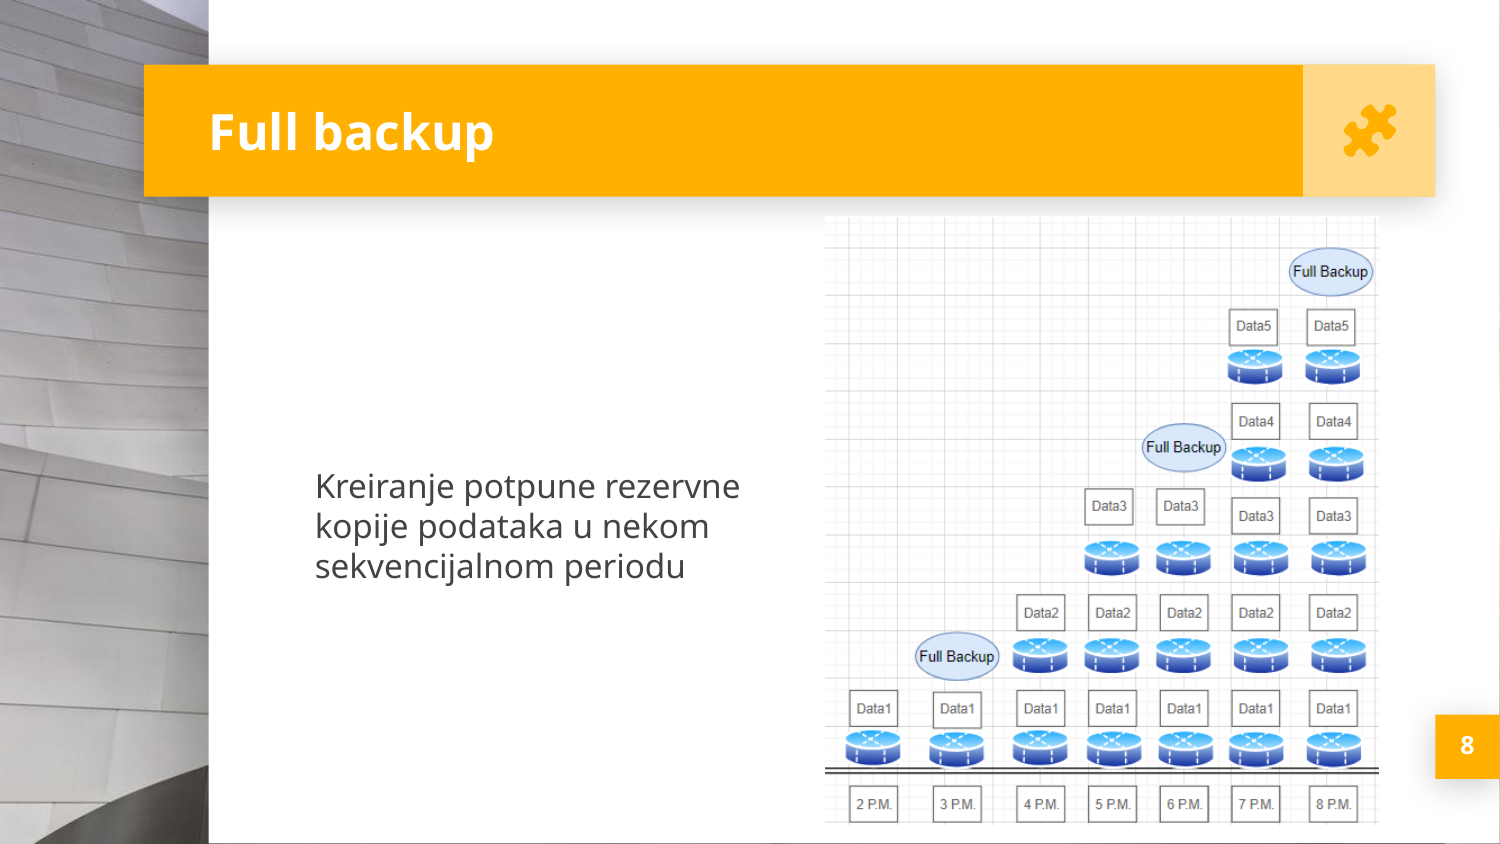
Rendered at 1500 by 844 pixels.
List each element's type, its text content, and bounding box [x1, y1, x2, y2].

picture [0, 0, 208, 844]
picture [824, 216, 1380, 826]
text_box Kreiranje potpune rezervne kopije podataka u nekom sekvencijalnom periodu [300, 449, 832, 844]
text_box <number> [1435, 714, 1500, 779]
text_box Full backup [193, 64, 1300, 197]
text_box [1343, 104, 1397, 157]
